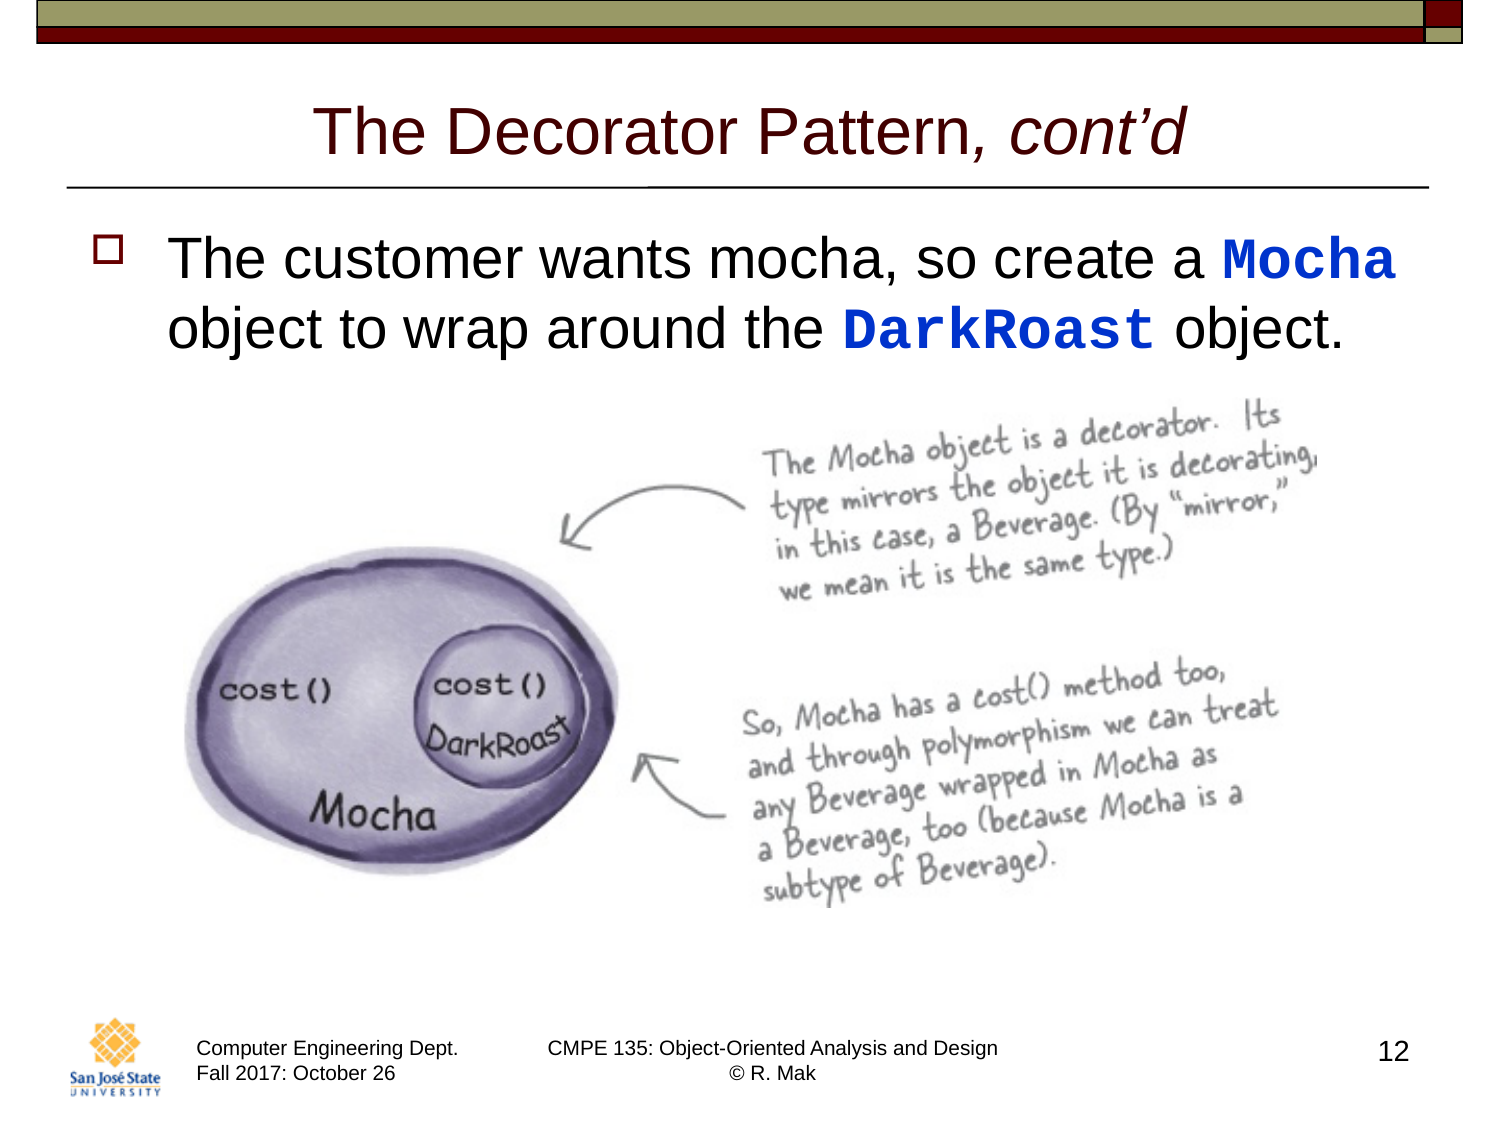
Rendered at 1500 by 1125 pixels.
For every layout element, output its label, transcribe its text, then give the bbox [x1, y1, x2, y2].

picture [183, 397, 1317, 909]
list The customer wants mocha, so create a Mocha object to wrap around the DarkRoast object. [75, 212, 1425, 1006]
title The Decorator Pattern, cont’d [75, 67, 1425, 175]
slide_number 12 [1335, 1025, 1425, 1100]
picture [60, 1012, 166, 1112]
